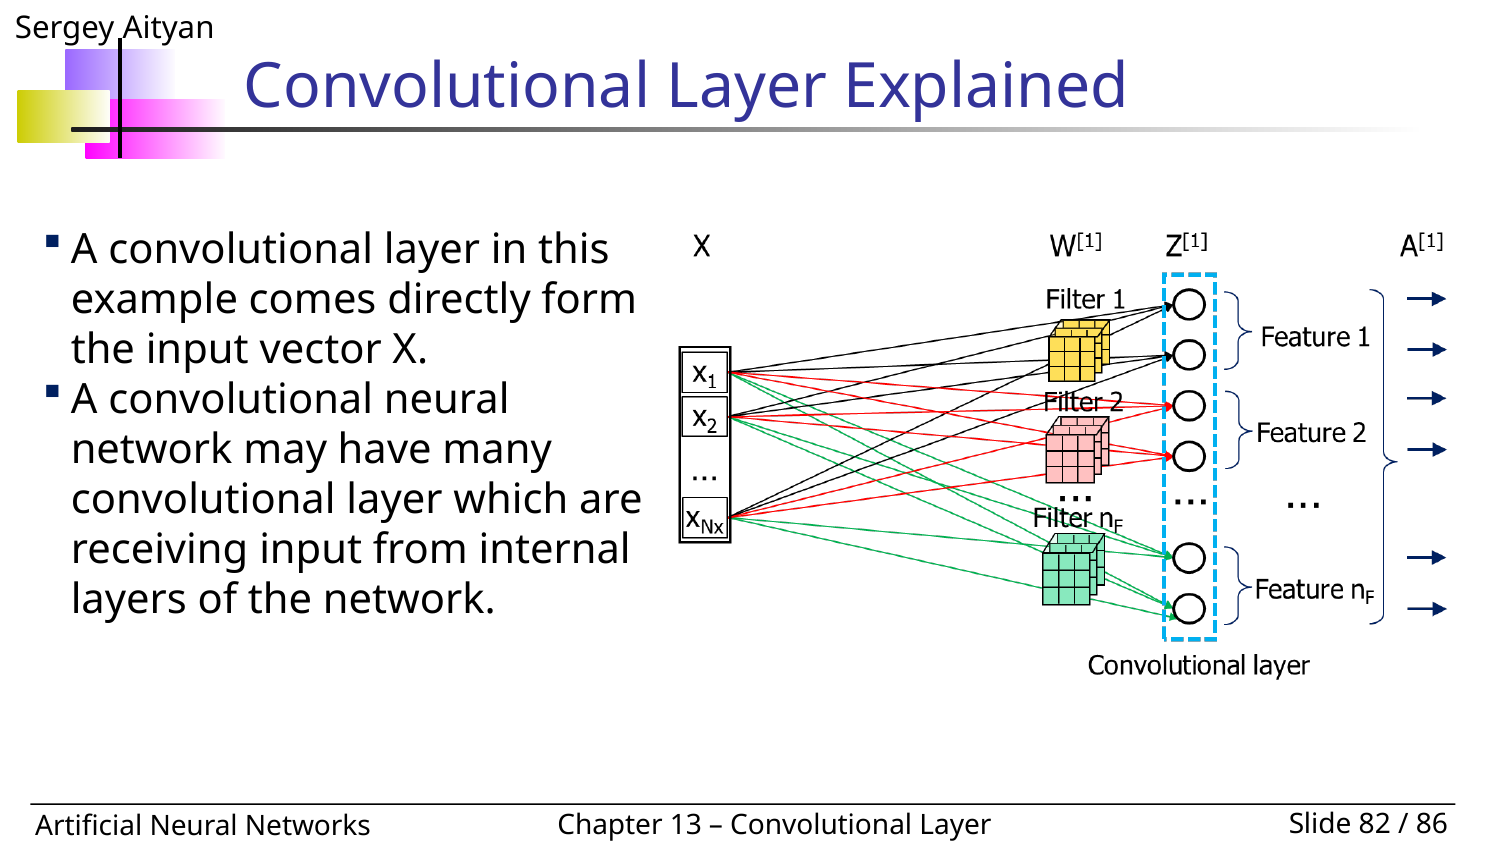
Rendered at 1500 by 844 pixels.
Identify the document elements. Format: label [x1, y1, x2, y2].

picture [667, 218, 1462, 696]
title [228, 46, 1332, 128]
text_box [42, 221, 667, 673]
